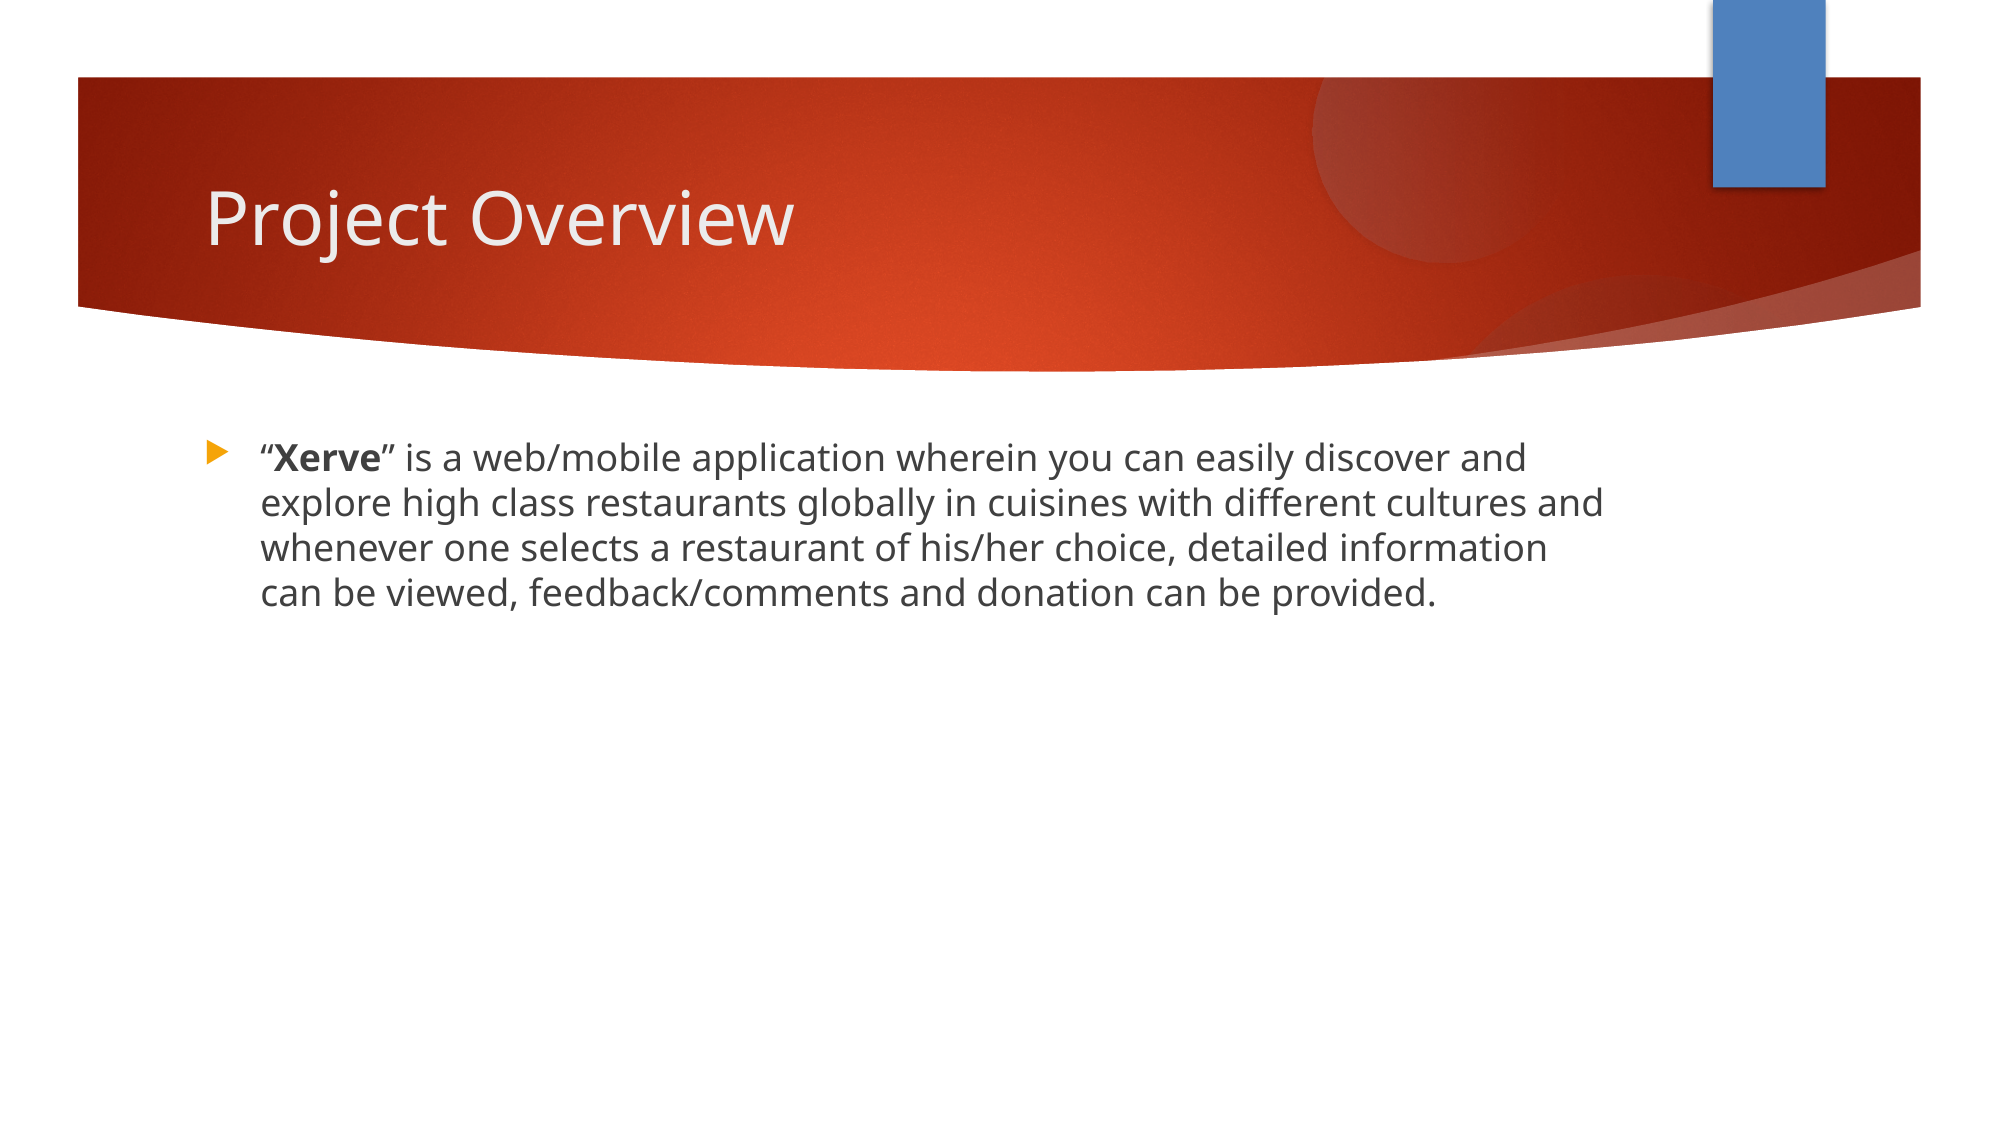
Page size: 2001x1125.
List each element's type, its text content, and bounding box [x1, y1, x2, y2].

text_box “Xerve” is a web/mobile application wherein you can easily discover and explore high class restaurants globally in cuisines with different cultures and whenever one selects a restaurant of his/her choice, detailed information can be viewed, feedback/comments and donation can be provided. [189, 427, 1627, 988]
text_box Project Overview [189, 155, 1627, 275]
picture [79, 78, 1920, 371]
